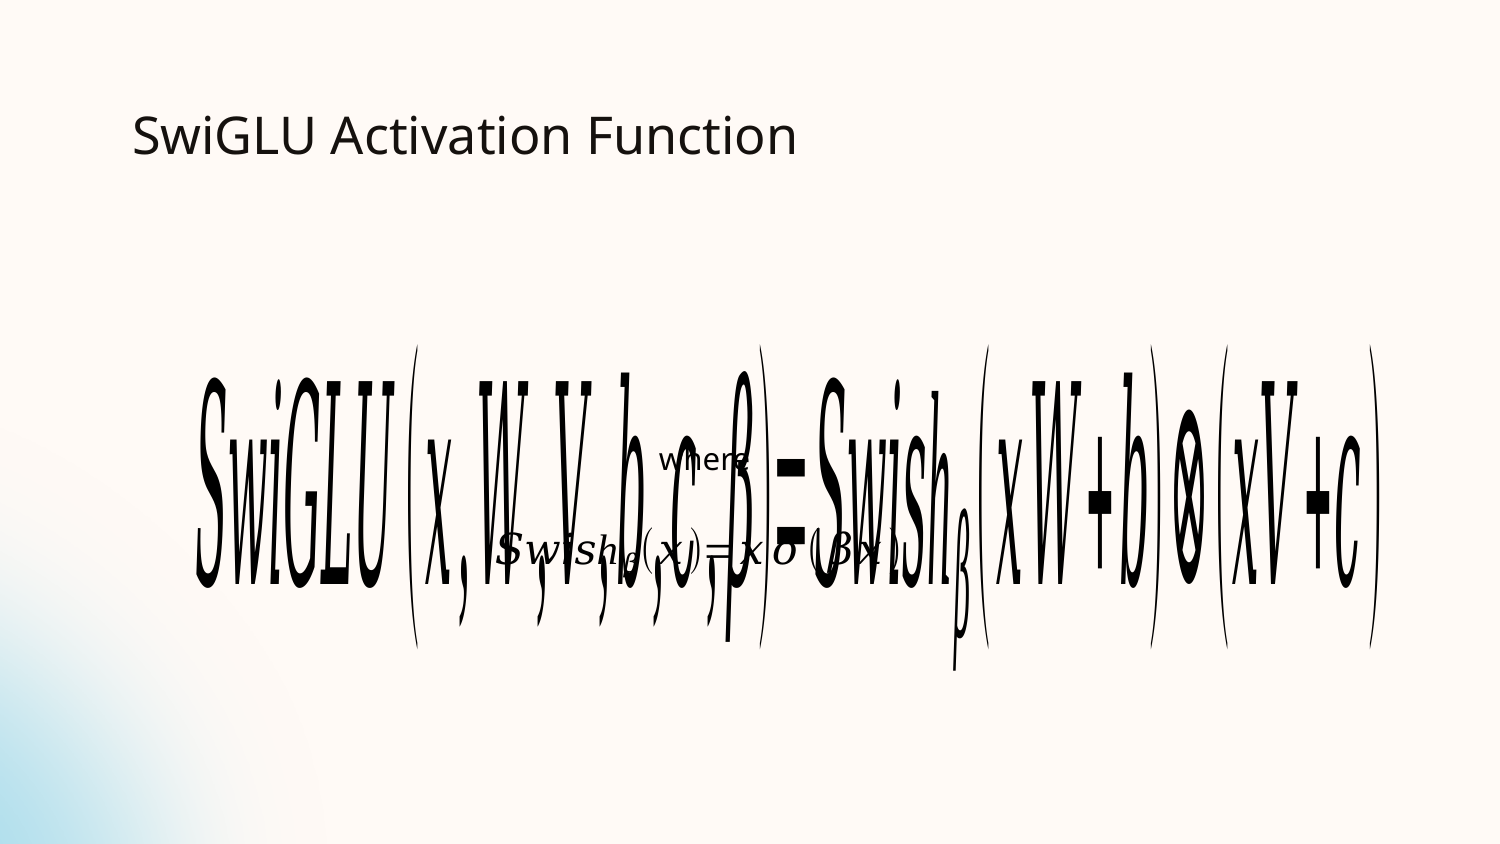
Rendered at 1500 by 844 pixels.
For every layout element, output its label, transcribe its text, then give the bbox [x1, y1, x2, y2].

picture [0, 104, 673, 844]
text_box where [644, 431, 856, 484]
title SwiGLU Activation Function [117, 87, 1383, 178]
